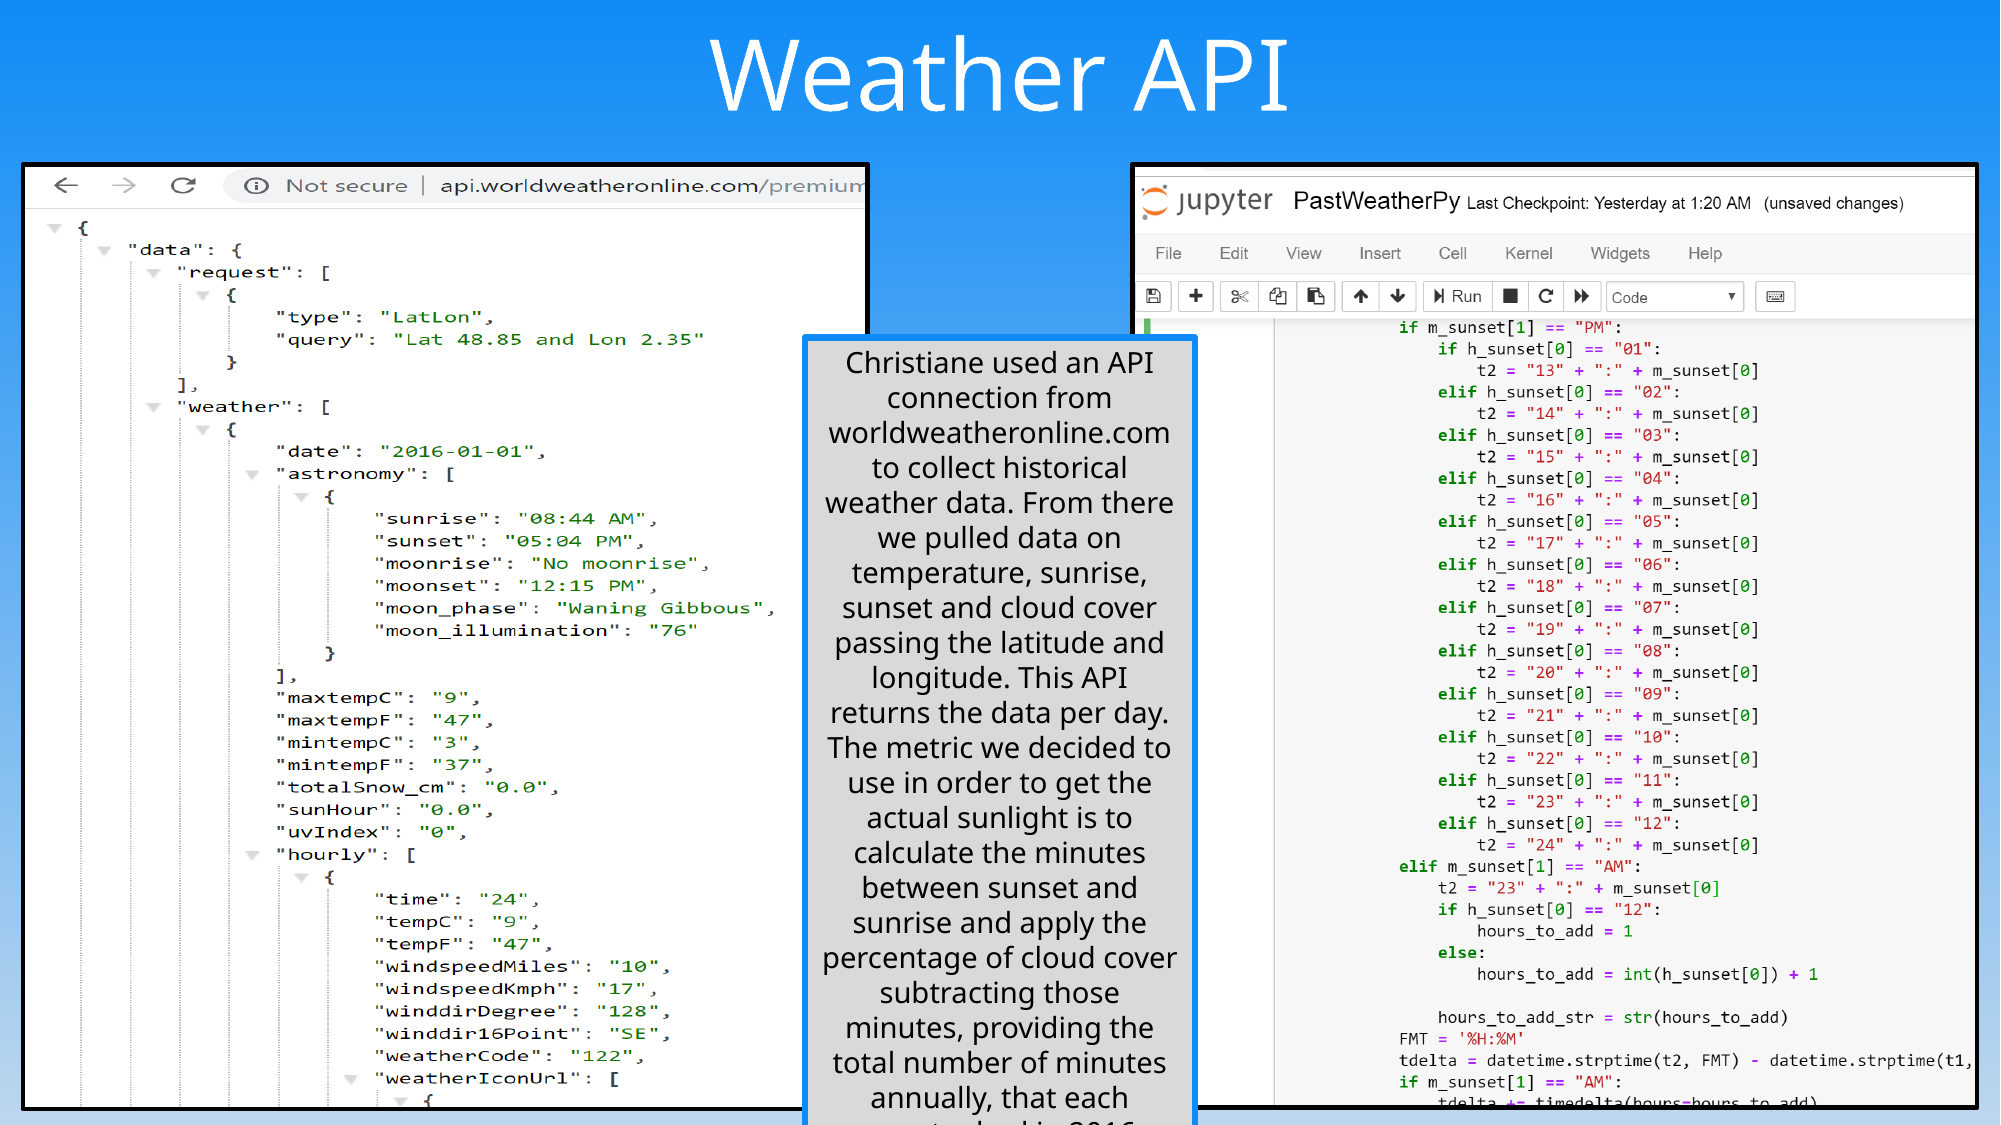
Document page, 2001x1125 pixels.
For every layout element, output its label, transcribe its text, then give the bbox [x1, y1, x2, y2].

text_box Weather API [642, 3, 1357, 139]
picture [1134, 166, 1975, 1106]
text_box Christiane used an API connection from worldweatheronline.com to collect historical weather data. From there we pulled data on temperature, sunrise, sunset and cloud cover passing the latitude and longitude. This API returns the data per day. The metric we decided to use in order to get the actual sunlight is to calculate the minutes between sunset and sunrise and apply the percentage of cloud cover subtracting those minutes, providing the total number of minutes annually, that each country had in 2016 [804, 337, 1195, 1125]
picture [25, 166, 866, 1107]
